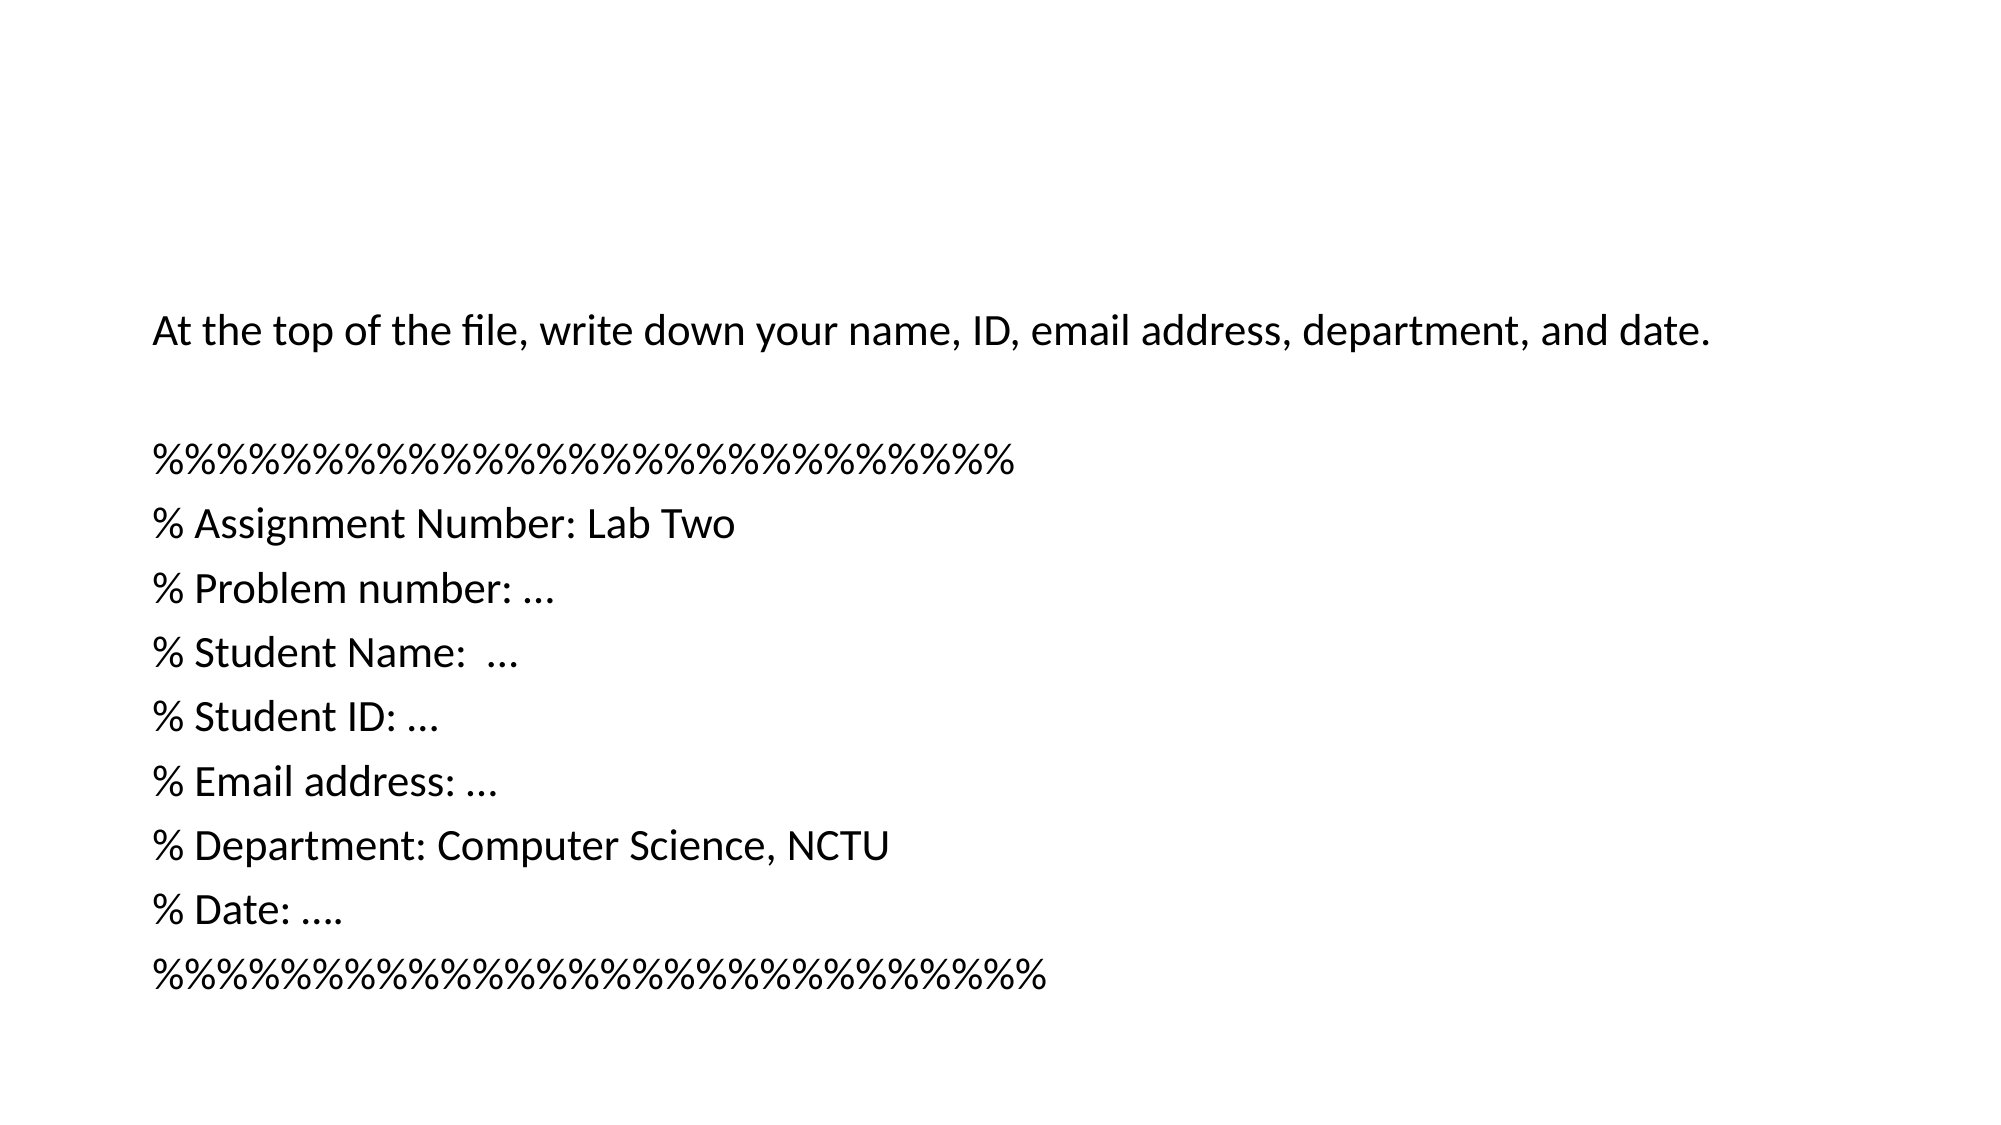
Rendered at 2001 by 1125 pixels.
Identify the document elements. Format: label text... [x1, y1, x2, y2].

list At the top of the file, write down your name, ID, email address, department, and date. %%%%%%%%%%%%%%%%%%%%%%%%%%% % Assignment Number: Lab Two % Problem number: … % Student Name: … % Student ID: … % Email address: … % Department: Computer Science, NCTU % Date: …. %%%%%%%%%%%%%%%%%%%%%%%%%%%% [137, 299, 1863, 1014]
